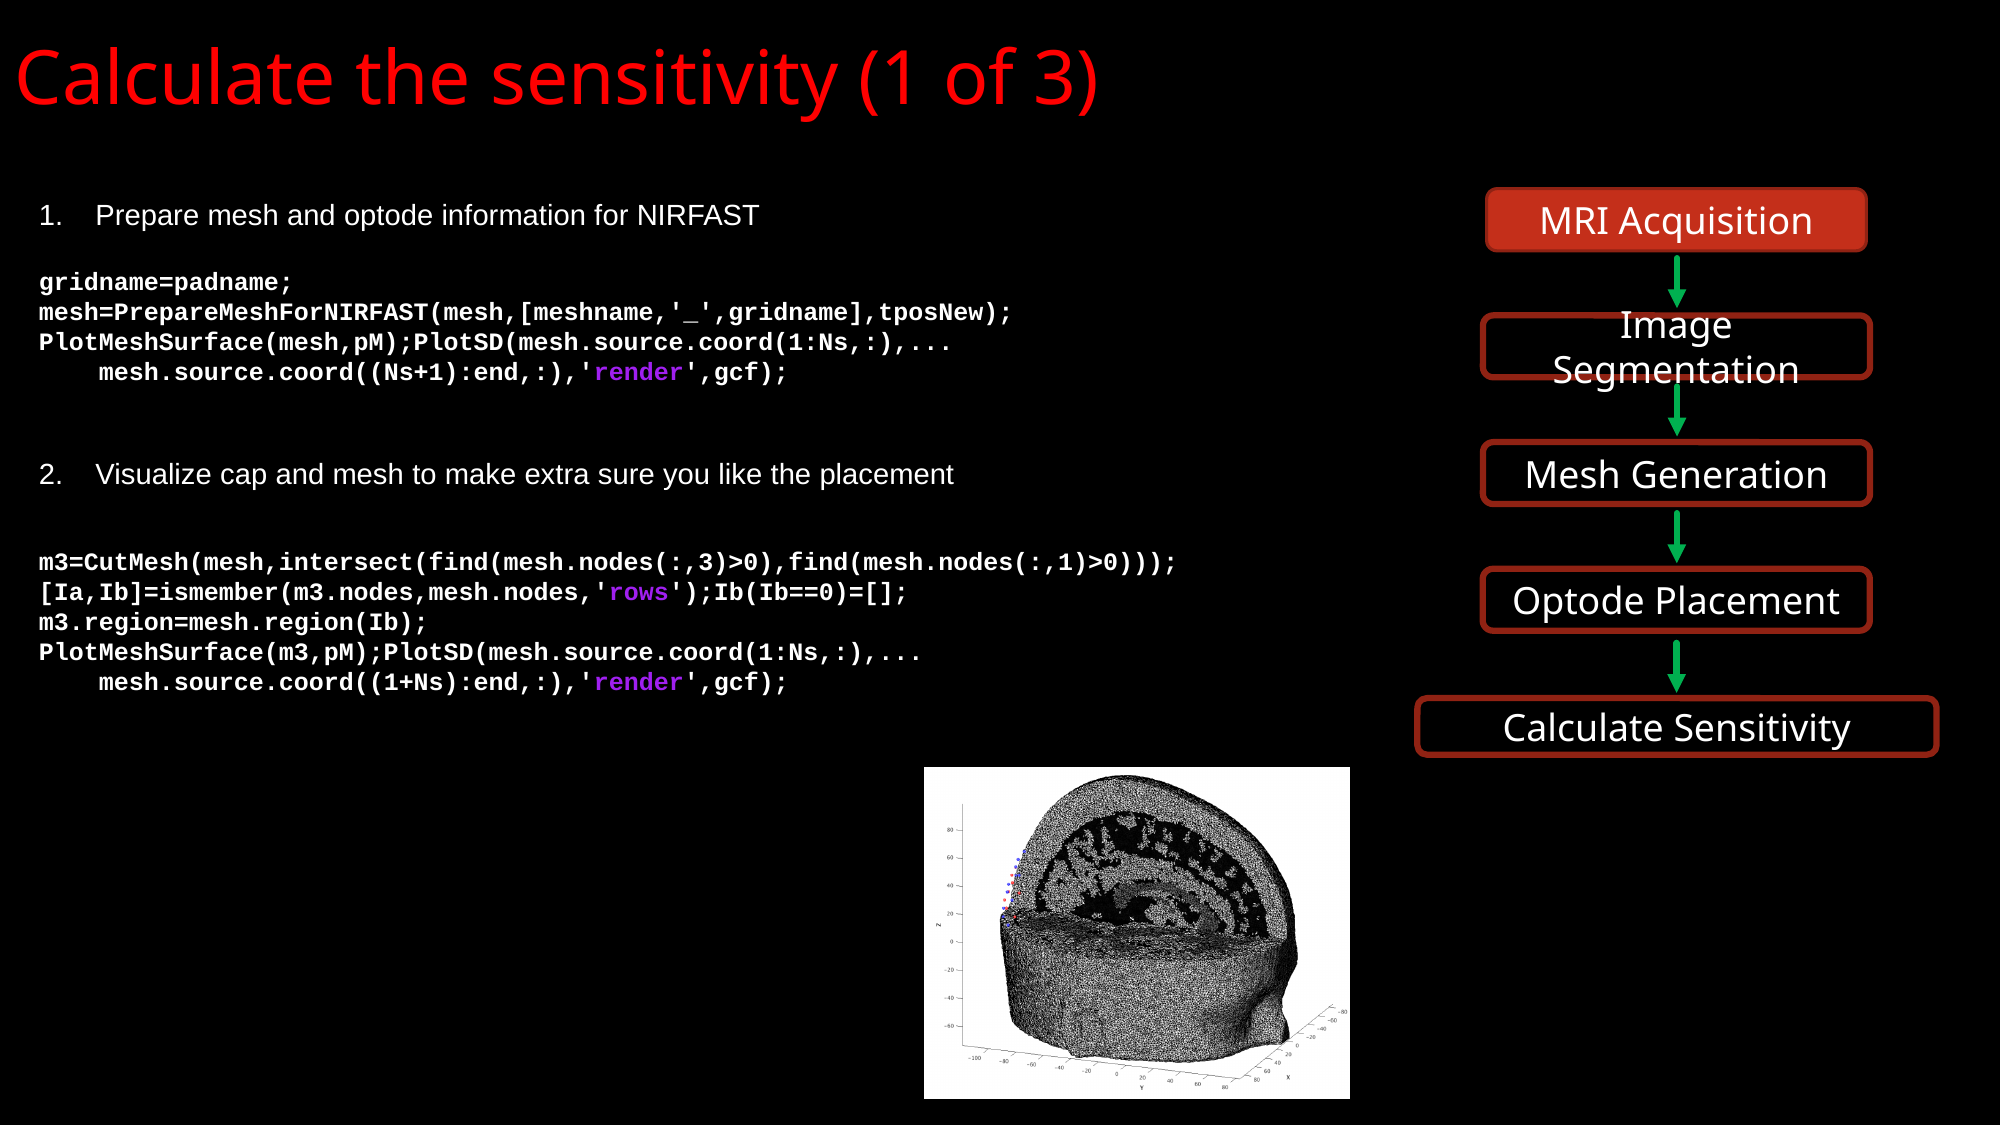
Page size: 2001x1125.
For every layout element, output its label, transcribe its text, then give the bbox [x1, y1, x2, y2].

text_box m3=CutMesh(mesh,intersect(find(mesh.nodes(:,3)>0),find(mesh.nodes(:,1)>0))); [Ia,Ib]=ismember(m3.nodes,mesh.nodes,'rows');Ib(Ib==0)=[]; m3.region=mesh.region(Ib); PlotMeshSurface(m3,pM);PlotSD(mesh.source.coord(1:Ns,:),... mesh.source.coord((1+Ns):end,:),'render',gcf); [24, 538, 1402, 703]
text_box Prepare mesh and optode information for NIRFAST gridname=padname; mesh=PrepareMeshForNIRFAST(mesh,[meshname,'_',gridname],tposNew); PlotMeshSurface(mesh,pM);PlotSD(mesh.source.coord(1:Ns,:),... mesh.source.coord((Ns+1):end,:),'render',gcf); Visualize cap and mesh to make extra sure you like the placement [24, 188, 1402, 498]
text_box Optode Placement [1481, 567, 1872, 633]
text_box Calculate Sensitivity [1415, 696, 1939, 757]
text_box Calculate the sensitivity (1 of 3) [0, 0, 2000, 149]
text_box Image Segmentation [1481, 313, 1872, 379]
text_box MRI Acquisition [1485, 187, 1868, 253]
text_box Mesh Generation [1481, 440, 1872, 506]
picture [923, 767, 1351, 1100]
